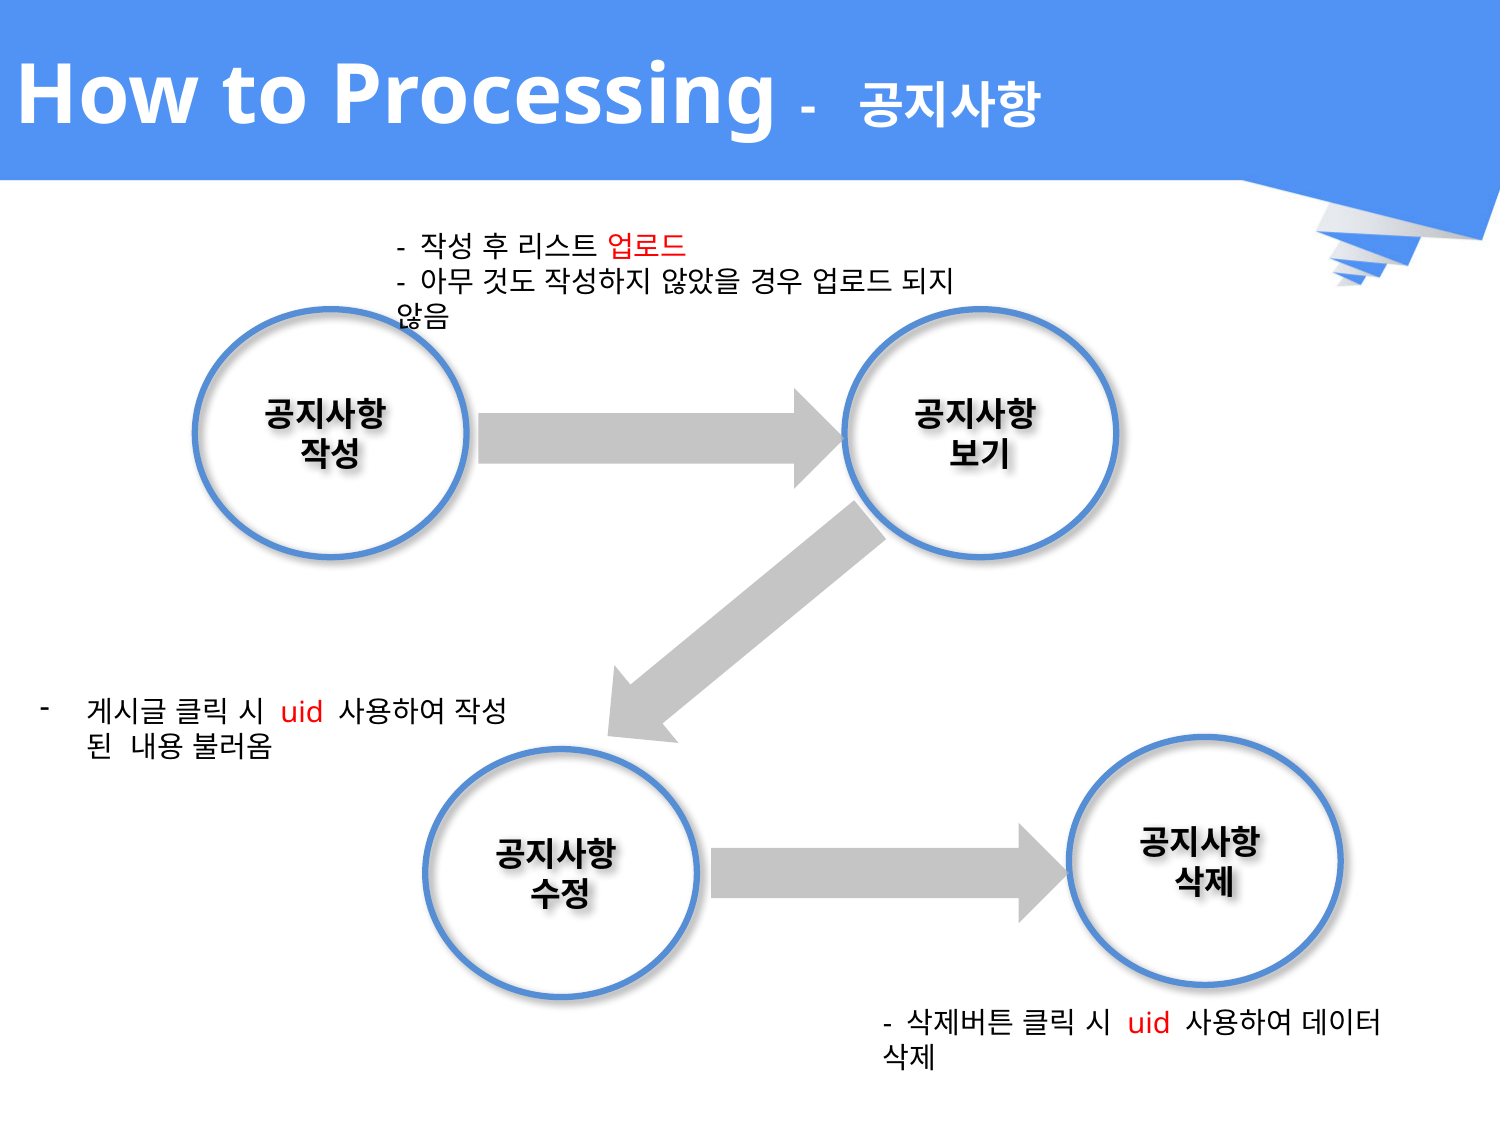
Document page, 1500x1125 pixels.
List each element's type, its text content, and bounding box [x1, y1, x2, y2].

text_box 공지사항 보기 [842, 316, 1119, 560]
picture [0, 179, 1500, 1125]
text_box [709, 820, 1071, 926]
text_box 공지사항 작성 [192, 307, 469, 560]
text_box [476, 386, 847, 491]
text_box - 작성 후 리스트 업로드 - 아무 것도 작성하지 않았을 경우 업로드 되지 않음 [381, 221, 1032, 341]
text_box [605, 498, 889, 745]
text_box 공지사항 삭제 [1066, 734, 1343, 988]
title How to Processing - 공지사항 [0, 2, 1500, 179]
text_box 공지사항 수정 [423, 746, 700, 1000]
text_box 게시글 클릭 시 uid 사용하여 작성 된 내용 불러옴 [25, 686, 550, 771]
text_box - 삭제버튼 클릭 시 uid 사용하여 데이터 삭제 [868, 997, 1447, 1082]
